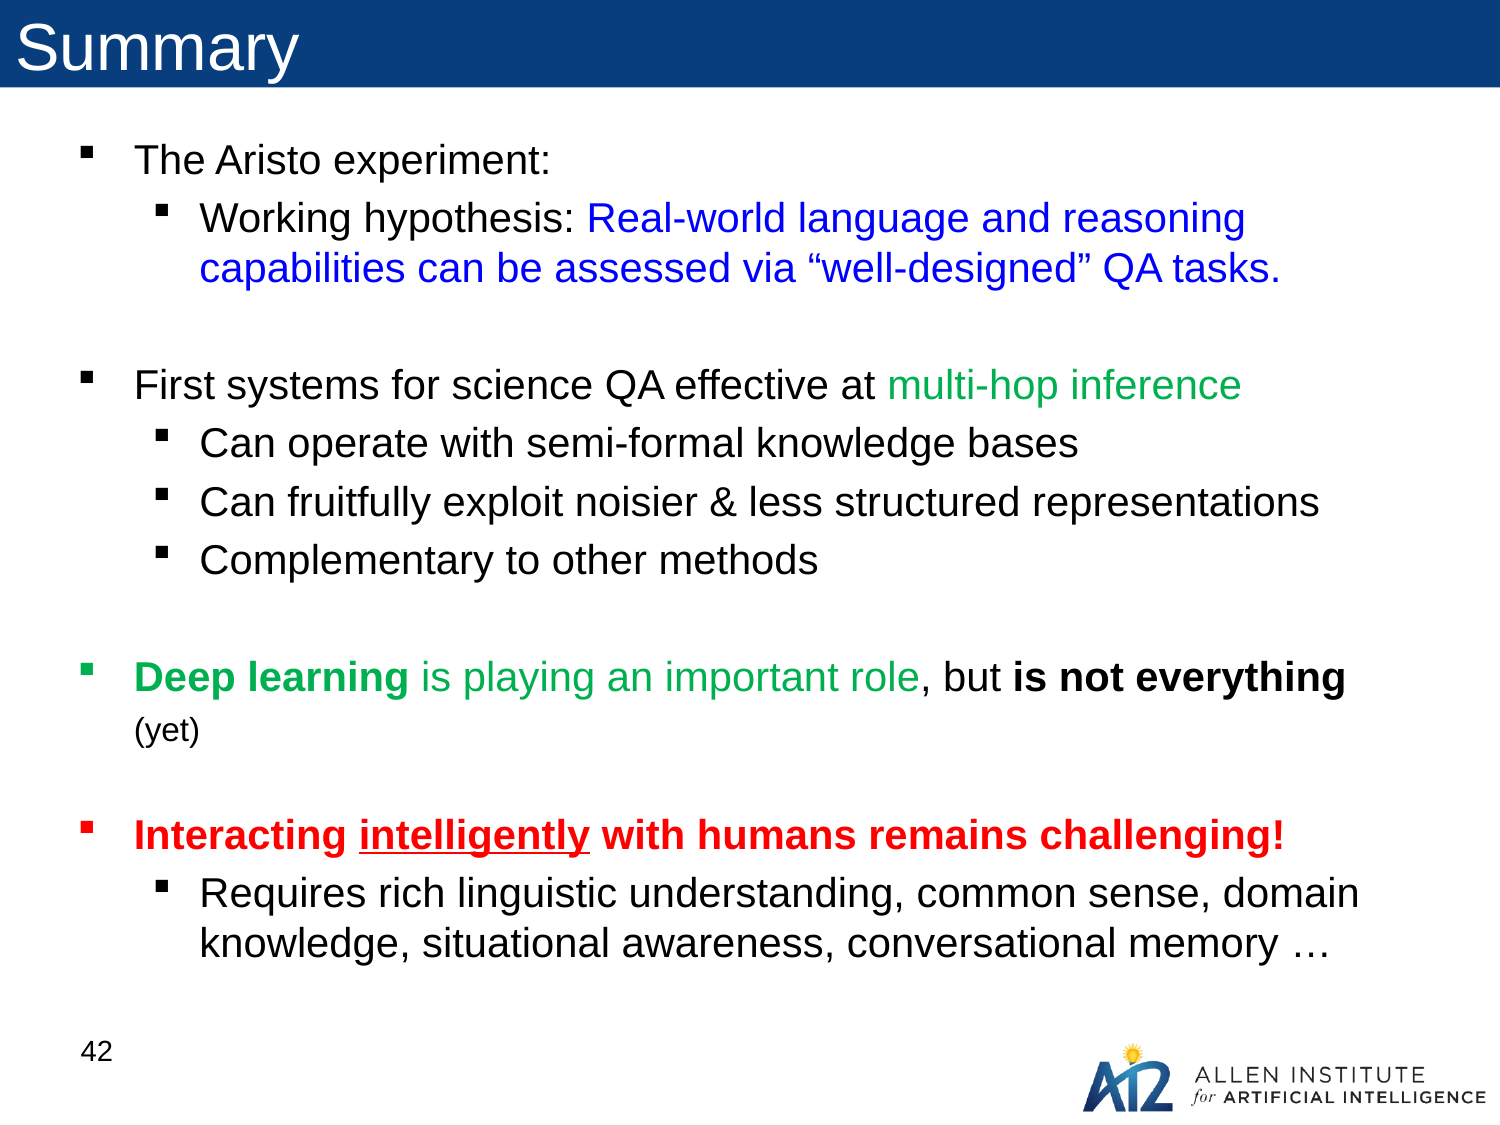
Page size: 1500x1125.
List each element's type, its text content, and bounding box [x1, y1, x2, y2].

slide_number 42 [65, 1024, 416, 1103]
title Summary [0, 0, 1500, 88]
list The Aristo experiment: Working hypothesis: Real-world language and reasoning capabilities can be assessed via “well-designed” QA tasks. First systems for science QA effective at multi-hop inference Can operate with semi-formal knowledge bases Can fruitfully exploit noisier & less structured representations Complementary to other methods Deep learning is playing an important role, but is not everything (yet) Interacting intelligently with humans remains challenging! Requires rich linguistic understanding, common sense, domain knowledge, situational awareness, conversational memory … [62, 124, 1438, 1006]
picture [1076, 1038, 1500, 1120]
